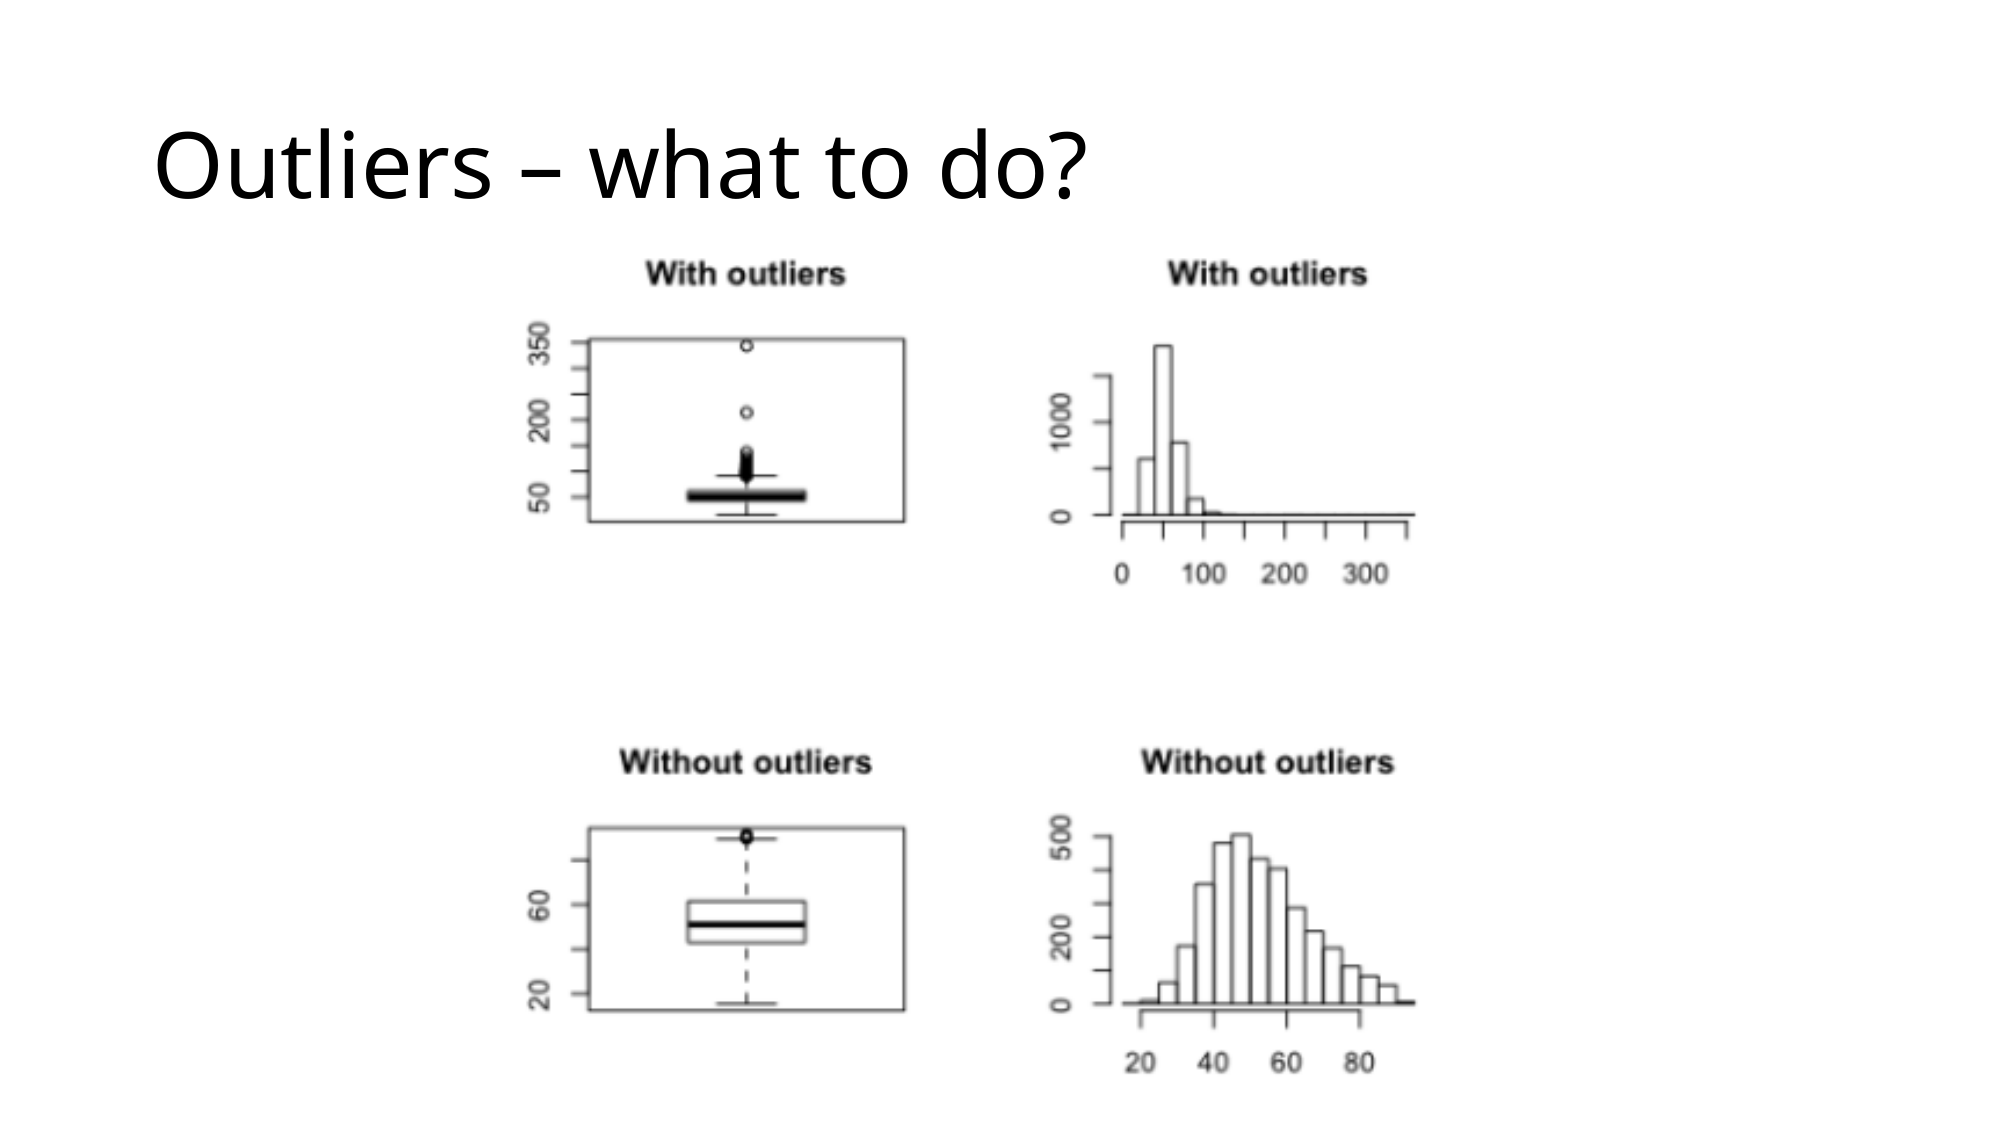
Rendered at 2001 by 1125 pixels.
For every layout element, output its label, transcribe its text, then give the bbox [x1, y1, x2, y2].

title Outliers – what to do? [137, 59, 1863, 278]
picture [453, 231, 1497, 632]
picture [453, 691, 1497, 1103]
